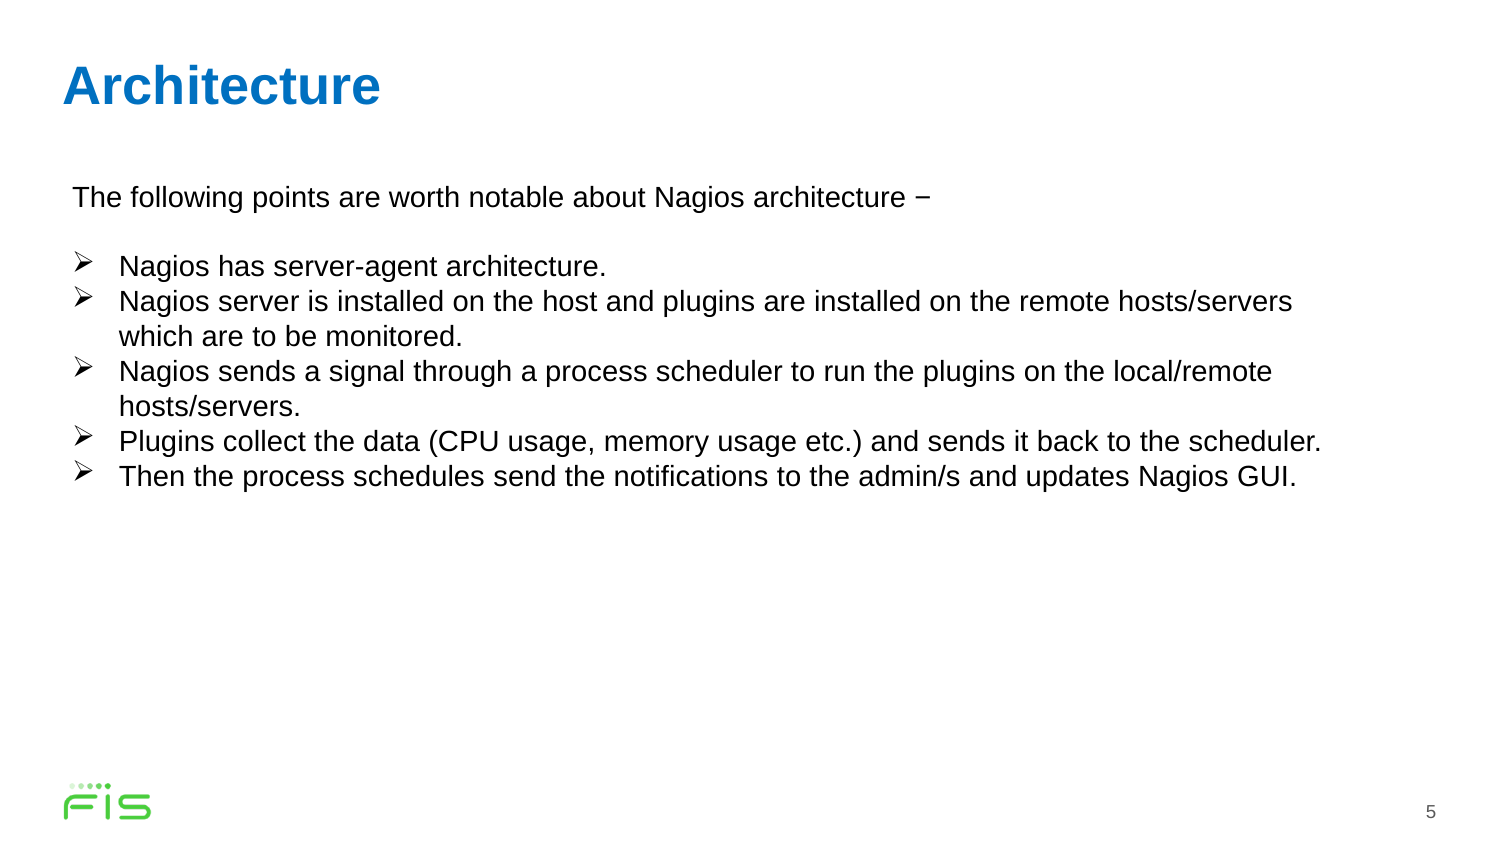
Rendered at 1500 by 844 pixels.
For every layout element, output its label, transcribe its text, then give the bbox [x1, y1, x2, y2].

picture [58, 780, 154, 823]
title Architecture [62, 62, 1435, 192]
list [66, 140, 1437, 696]
slide_number 5 [1359, 799, 1437, 822]
text_box The following points are worth notable about Nagios architecture − Nagios has server-agent architecture. Nagios server is installed on the host and plugins are installed on the remote hosts/servers which are to be monitored. Nagios sends a signal through a process scheduler to run the plugins on the local/remote hosts/servers. Plugins collect the data (CPU usage, memory usage etc.) and sends it back to the scheduler. Then the process schedules send the notifications to the admin/s and updates Nagios GUI. [66, 171, 1360, 539]
